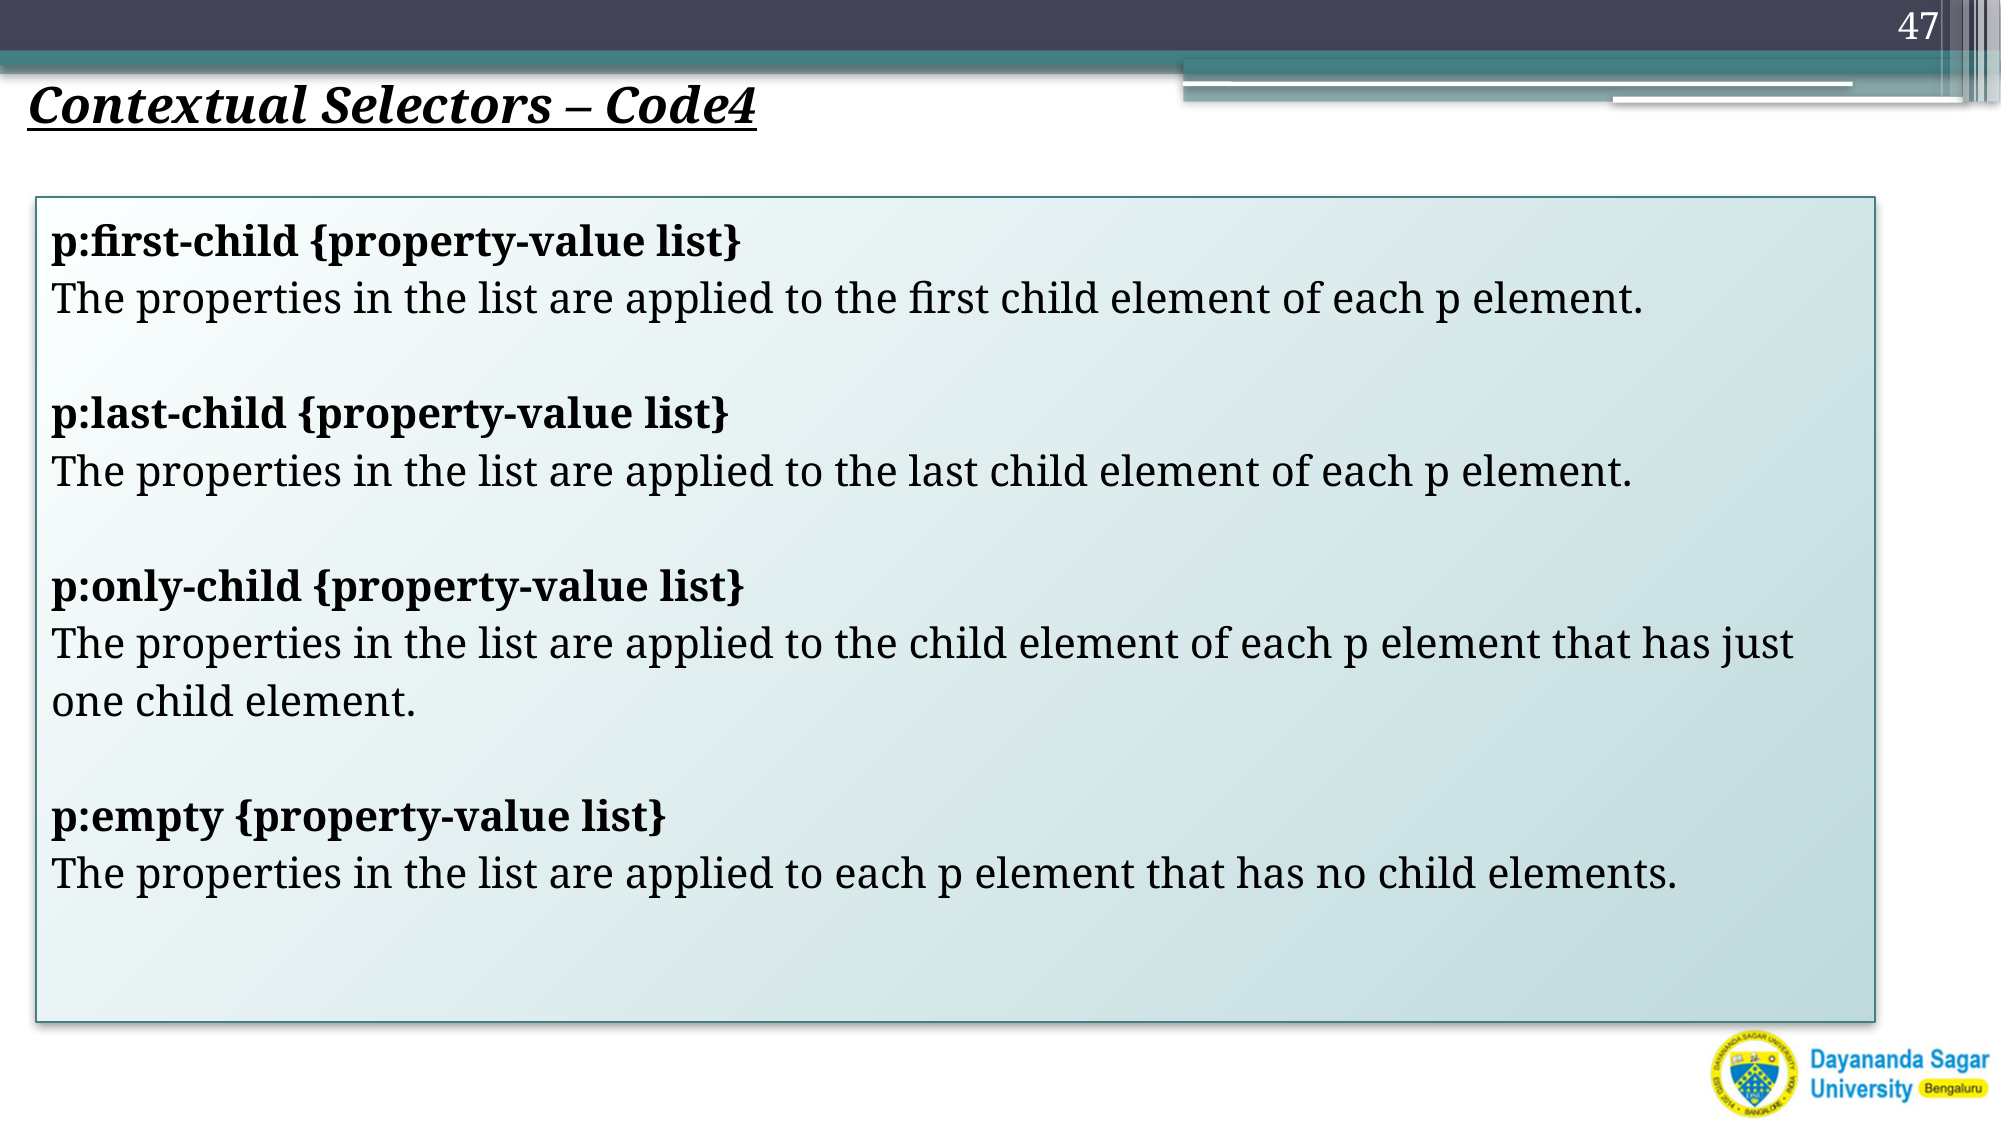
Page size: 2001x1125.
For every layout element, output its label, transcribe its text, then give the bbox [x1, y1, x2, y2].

slide_number 47 [1788, 0, 1955, 61]
text_box Contextual Selectors – Code4 [12, 66, 1150, 142]
picture [1707, 1021, 1996, 1125]
text_box p:first-child {property-value list} The properties in the list are applied to the first child element of each p element. p:last-child {property-value list} The properties in the list are applied to the last child element of each p element. p:only-child {property-value list} The properties in the list are applied to the child element of each p element that has just one child element. p:empty {property-value list} The properties in the list are applied to each p element that has no child elements. [35, 196, 1876, 1023]
